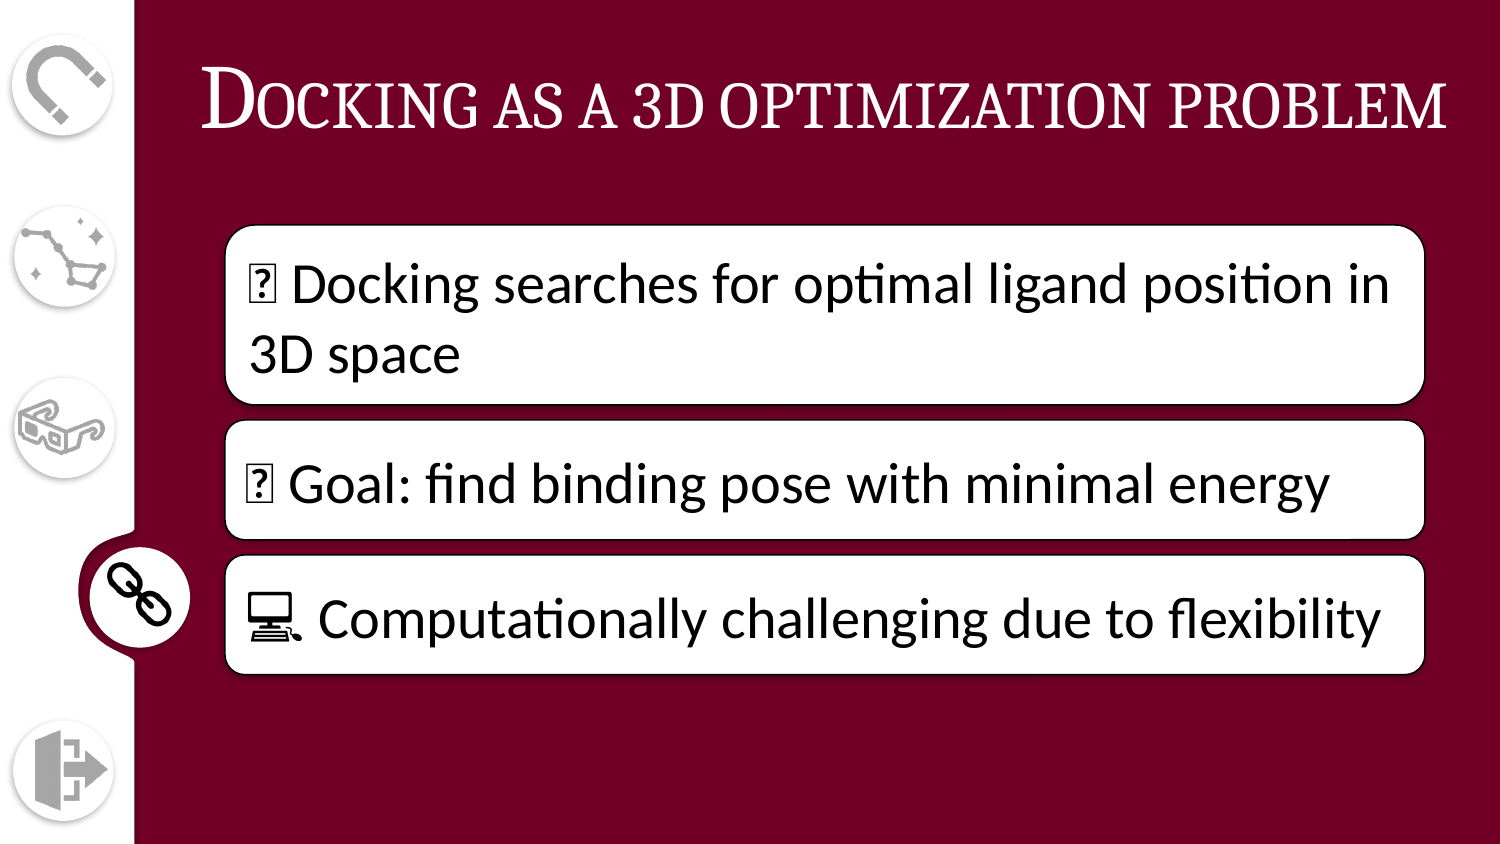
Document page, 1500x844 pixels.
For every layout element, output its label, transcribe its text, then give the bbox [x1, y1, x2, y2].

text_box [14, 206, 115, 307]
text_box DOCKING AS A 3D OPTIMIZATION PROBLEM [184, 29, 1466, 155]
text_box 🗻 Docking searches for optimal ligand position in 3D space [224, 224, 1426, 406]
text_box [12, 720, 116, 822]
text_box 🎯 Goal: find binding pose with minimal energy [224, 419, 1426, 541]
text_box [89, 546, 191, 648]
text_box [11, 34, 113, 136]
text_box [0, 0, 136, 844]
text_box 💻 Computationally challenging due to flexibility [224, 554, 1426, 676]
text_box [14, 377, 115, 479]
